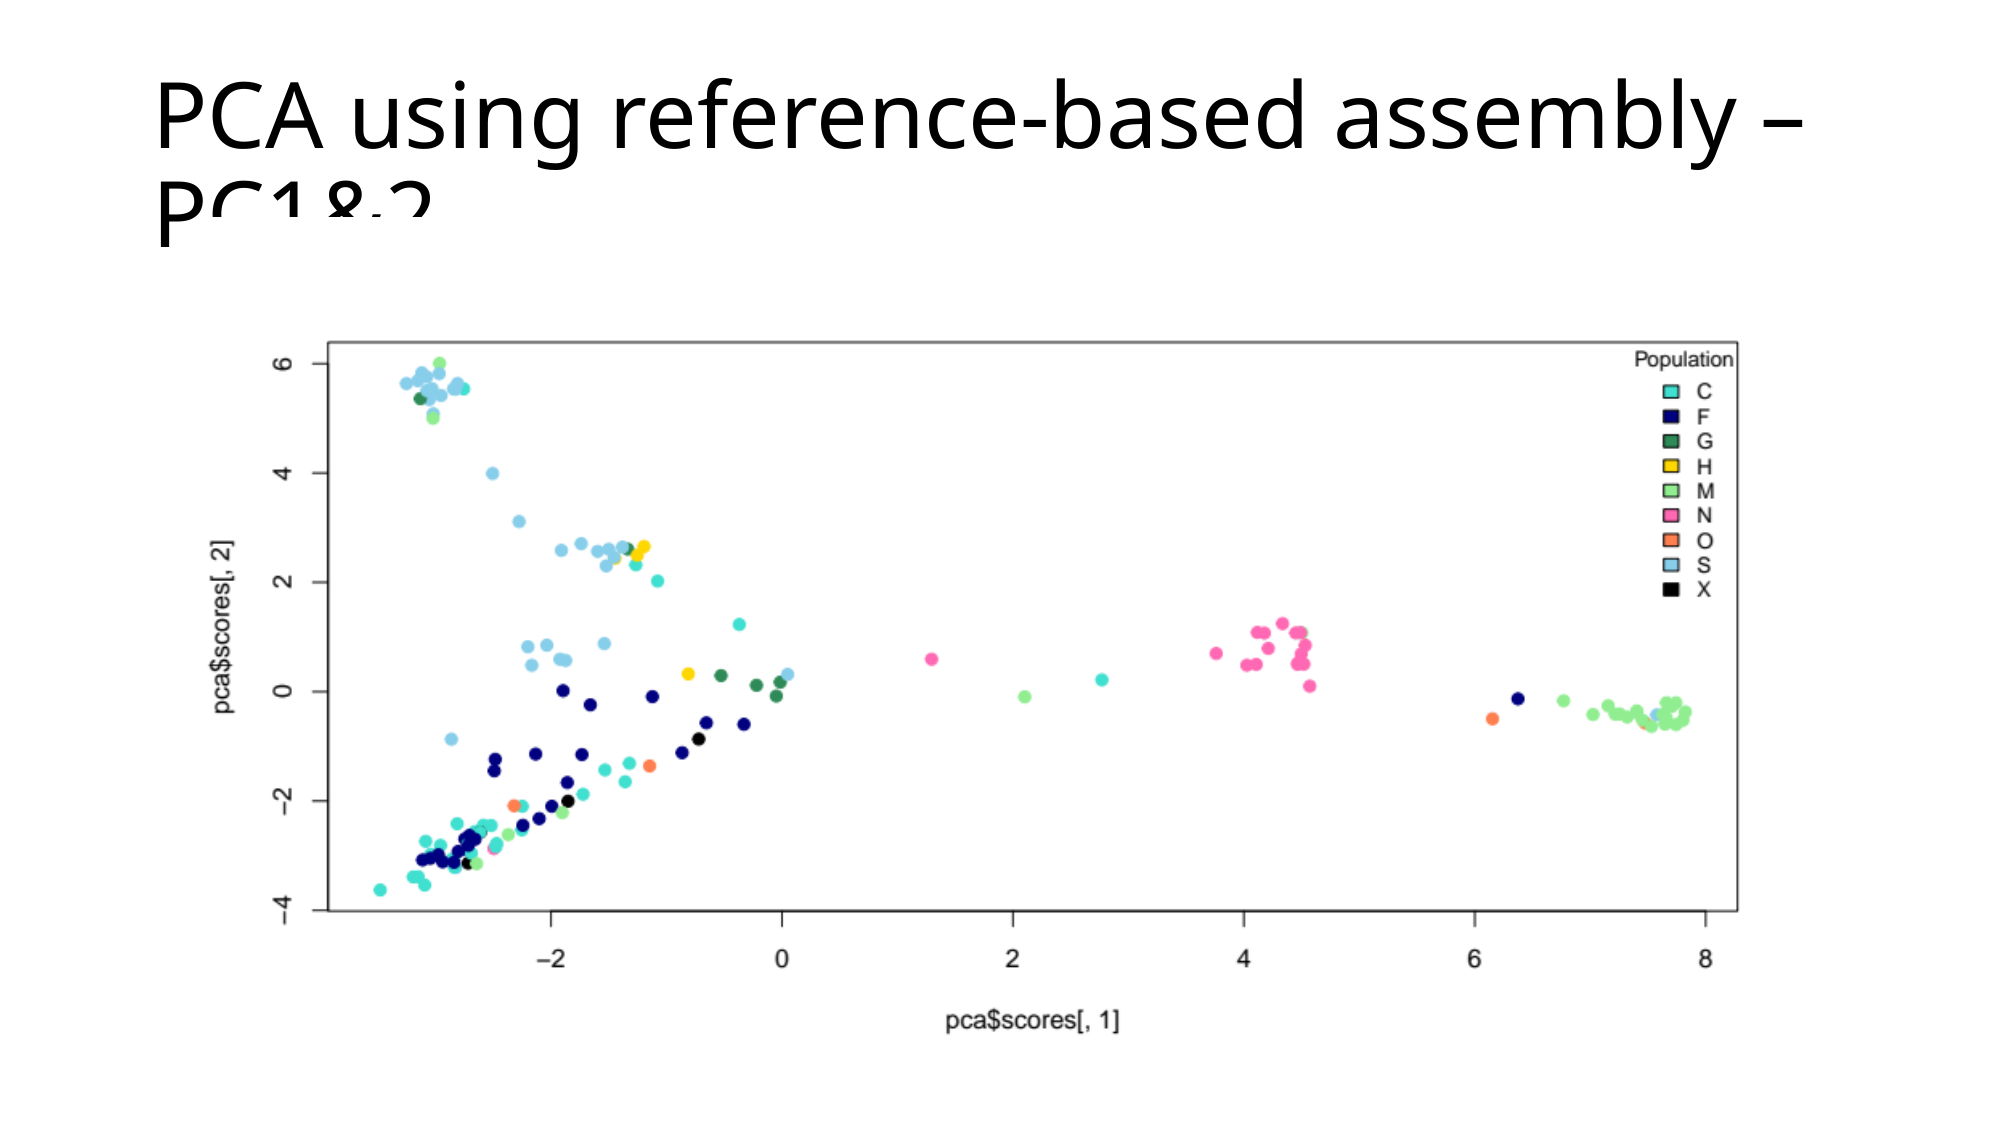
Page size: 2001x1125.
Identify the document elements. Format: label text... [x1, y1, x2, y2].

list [202, 217, 1798, 1066]
title PCA using reference-based assembly – PC1&2 [137, 59, 1863, 278]
